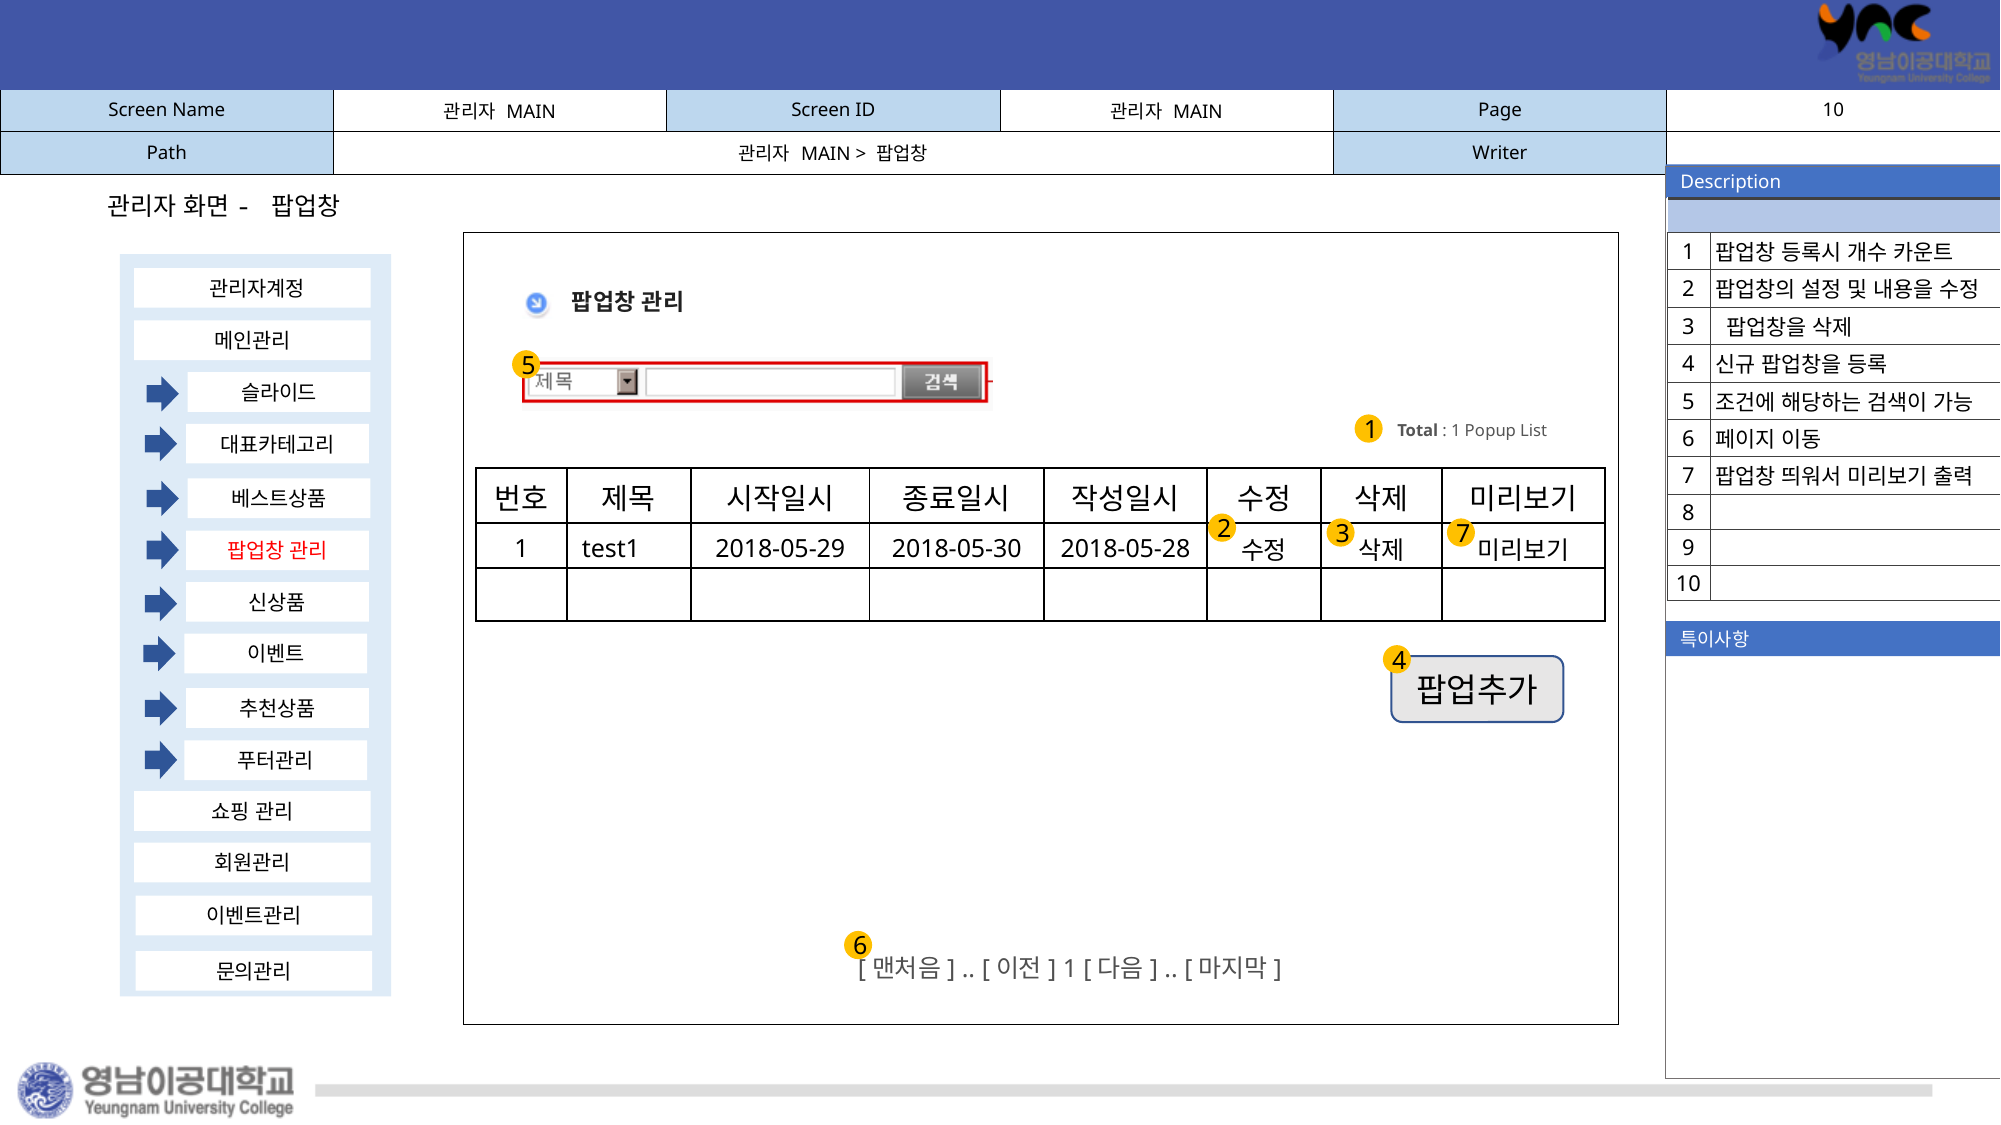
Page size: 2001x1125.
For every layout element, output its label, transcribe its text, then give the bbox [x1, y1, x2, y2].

text_box [462, 231, 1619, 1026]
table_cell 2018-05-28 [1045, 524, 1206, 567]
text_box 1 [1353, 413, 1384, 444]
table_cell [1322, 569, 1441, 620]
table_cell Writer [1334, 132, 1666, 174]
picture [1, 1058, 2000, 1125]
table_header 미리보기 [1443, 469, 1604, 522]
text_box 3 [1325, 517, 1356, 548]
table_header 시작일시 [692, 469, 869, 522]
table_cell 2018-05-29 [692, 524, 869, 567]
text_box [119, 254, 392, 997]
picture [522, 357, 993, 411]
table_cell 관리자 MAIN > 팝업창 [334, 132, 1333, 174]
text_box 팝업추가 [1390, 655, 1565, 724]
table_header 번호 [477, 469, 566, 522]
table_header 종료일시 [870, 469, 1043, 522]
table_header Page [1334, 90, 1666, 131]
table_header 10 [1667, 90, 2000, 131]
table_cell Path [1, 132, 333, 174]
table_cell test1 [568, 524, 690, 567]
table_cell [1045, 569, 1206, 620]
table_cell 삭제 [1322, 524, 1441, 567]
table_header Total : 1 Popup List [1329, 411, 1562, 446]
table_cell [568, 569, 690, 620]
table_cell 2018-05-30 [870, 524, 1043, 567]
table_header Screen ID [667, 90, 1000, 131]
table_cell [1667, 132, 2000, 163]
table_header 작성일시 [1045, 469, 1206, 522]
table_cell [870, 569, 1043, 620]
text_box 7 [1445, 517, 1477, 548]
text_box [1666, 165, 2000, 1058]
picture [0, 0, 2000, 90]
table_cell 1 [477, 524, 566, 567]
text_box 관리자 화면- 팝업창 [93, 182, 833, 228]
table_cell [1443, 569, 1604, 620]
table_cell [1208, 569, 1320, 620]
table_header 제목 [568, 469, 690, 522]
picture [512, 285, 561, 327]
table_cell [692, 569, 869, 620]
text_box 2 [1206, 512, 1238, 543]
table_cell [477, 569, 566, 620]
table_header 관리자 MAIN [334, 90, 666, 131]
table_header 삭제 [1322, 469, 1441, 522]
text_box 5 [511, 349, 540, 379]
table_header Screen Name [1, 90, 333, 131]
text_box 6 [843, 929, 874, 961]
text_box 팝업창 관리 [519, 265, 711, 326]
table_header 수정 [1208, 469, 1320, 522]
table_cell 수정 [1208, 524, 1320, 567]
text_box 4 [1381, 644, 1412, 675]
text_box [맨처음] .. [이전] 1 [다음] .. [마지막] [843, 945, 1332, 990]
table_header 관리자 MAIN [1001, 90, 1333, 131]
table_cell 미리보기 [1443, 524, 1604, 567]
